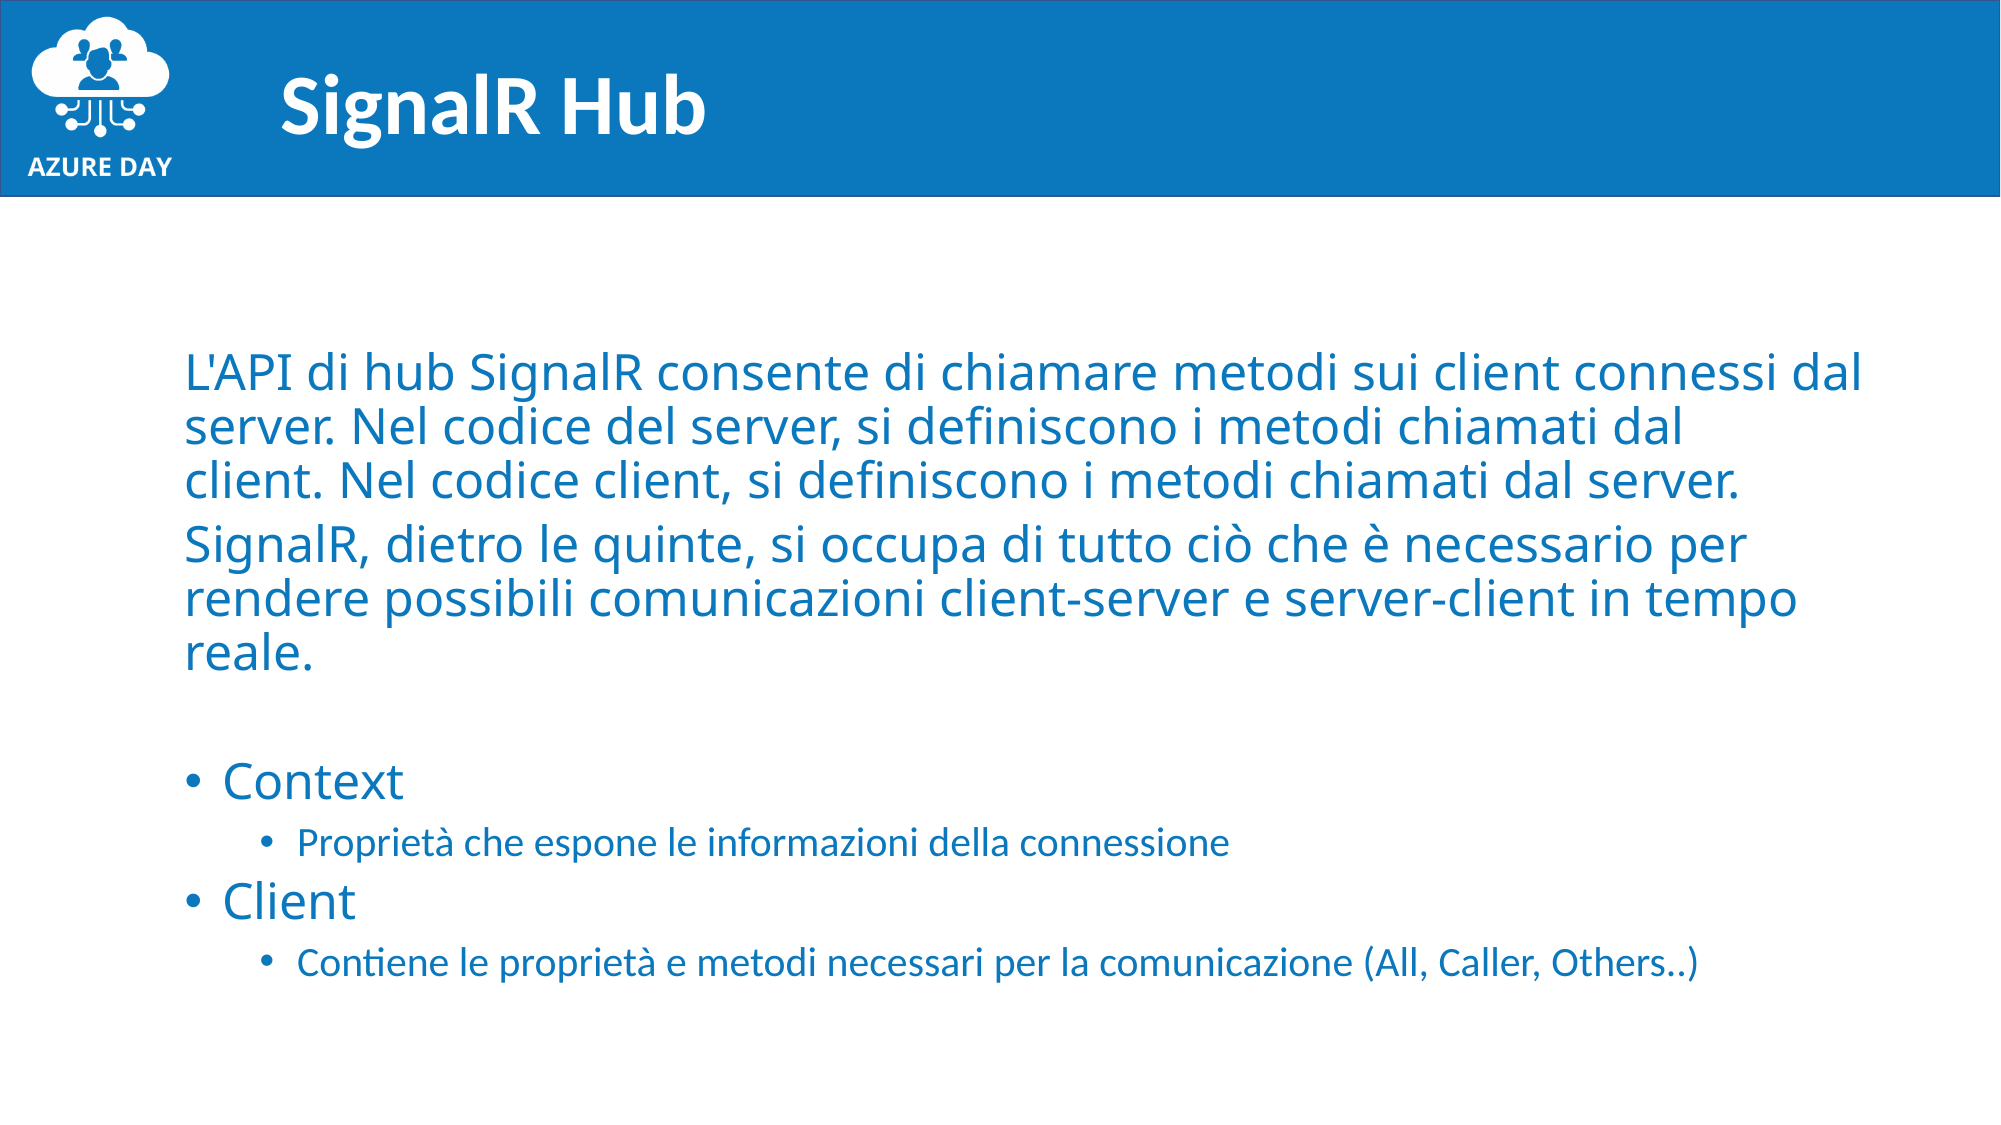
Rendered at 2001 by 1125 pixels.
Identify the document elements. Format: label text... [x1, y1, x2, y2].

picture [0, 0, 200, 197]
title SignalR Hub [265, 51, 1933, 161]
list L'API di hub SignalR consente di chiamare metodi sui client connessi dal server. Nel codice del server, si definiscono i metodi chiamati dal client. Nel codice client, si definiscono i metodi chiamati dal server. SignalR, dietro le quinte, si occupa di tutto ciò che è necessario per rendere possibili comunicazioni client-server e server-client in tempo reale. Context Proprietà che espone le informazioni della connessione Client Contiene le proprietà e metodi necessari per la comunicazione (All, Caller, Others..) [94, 215, 1933, 1005]
